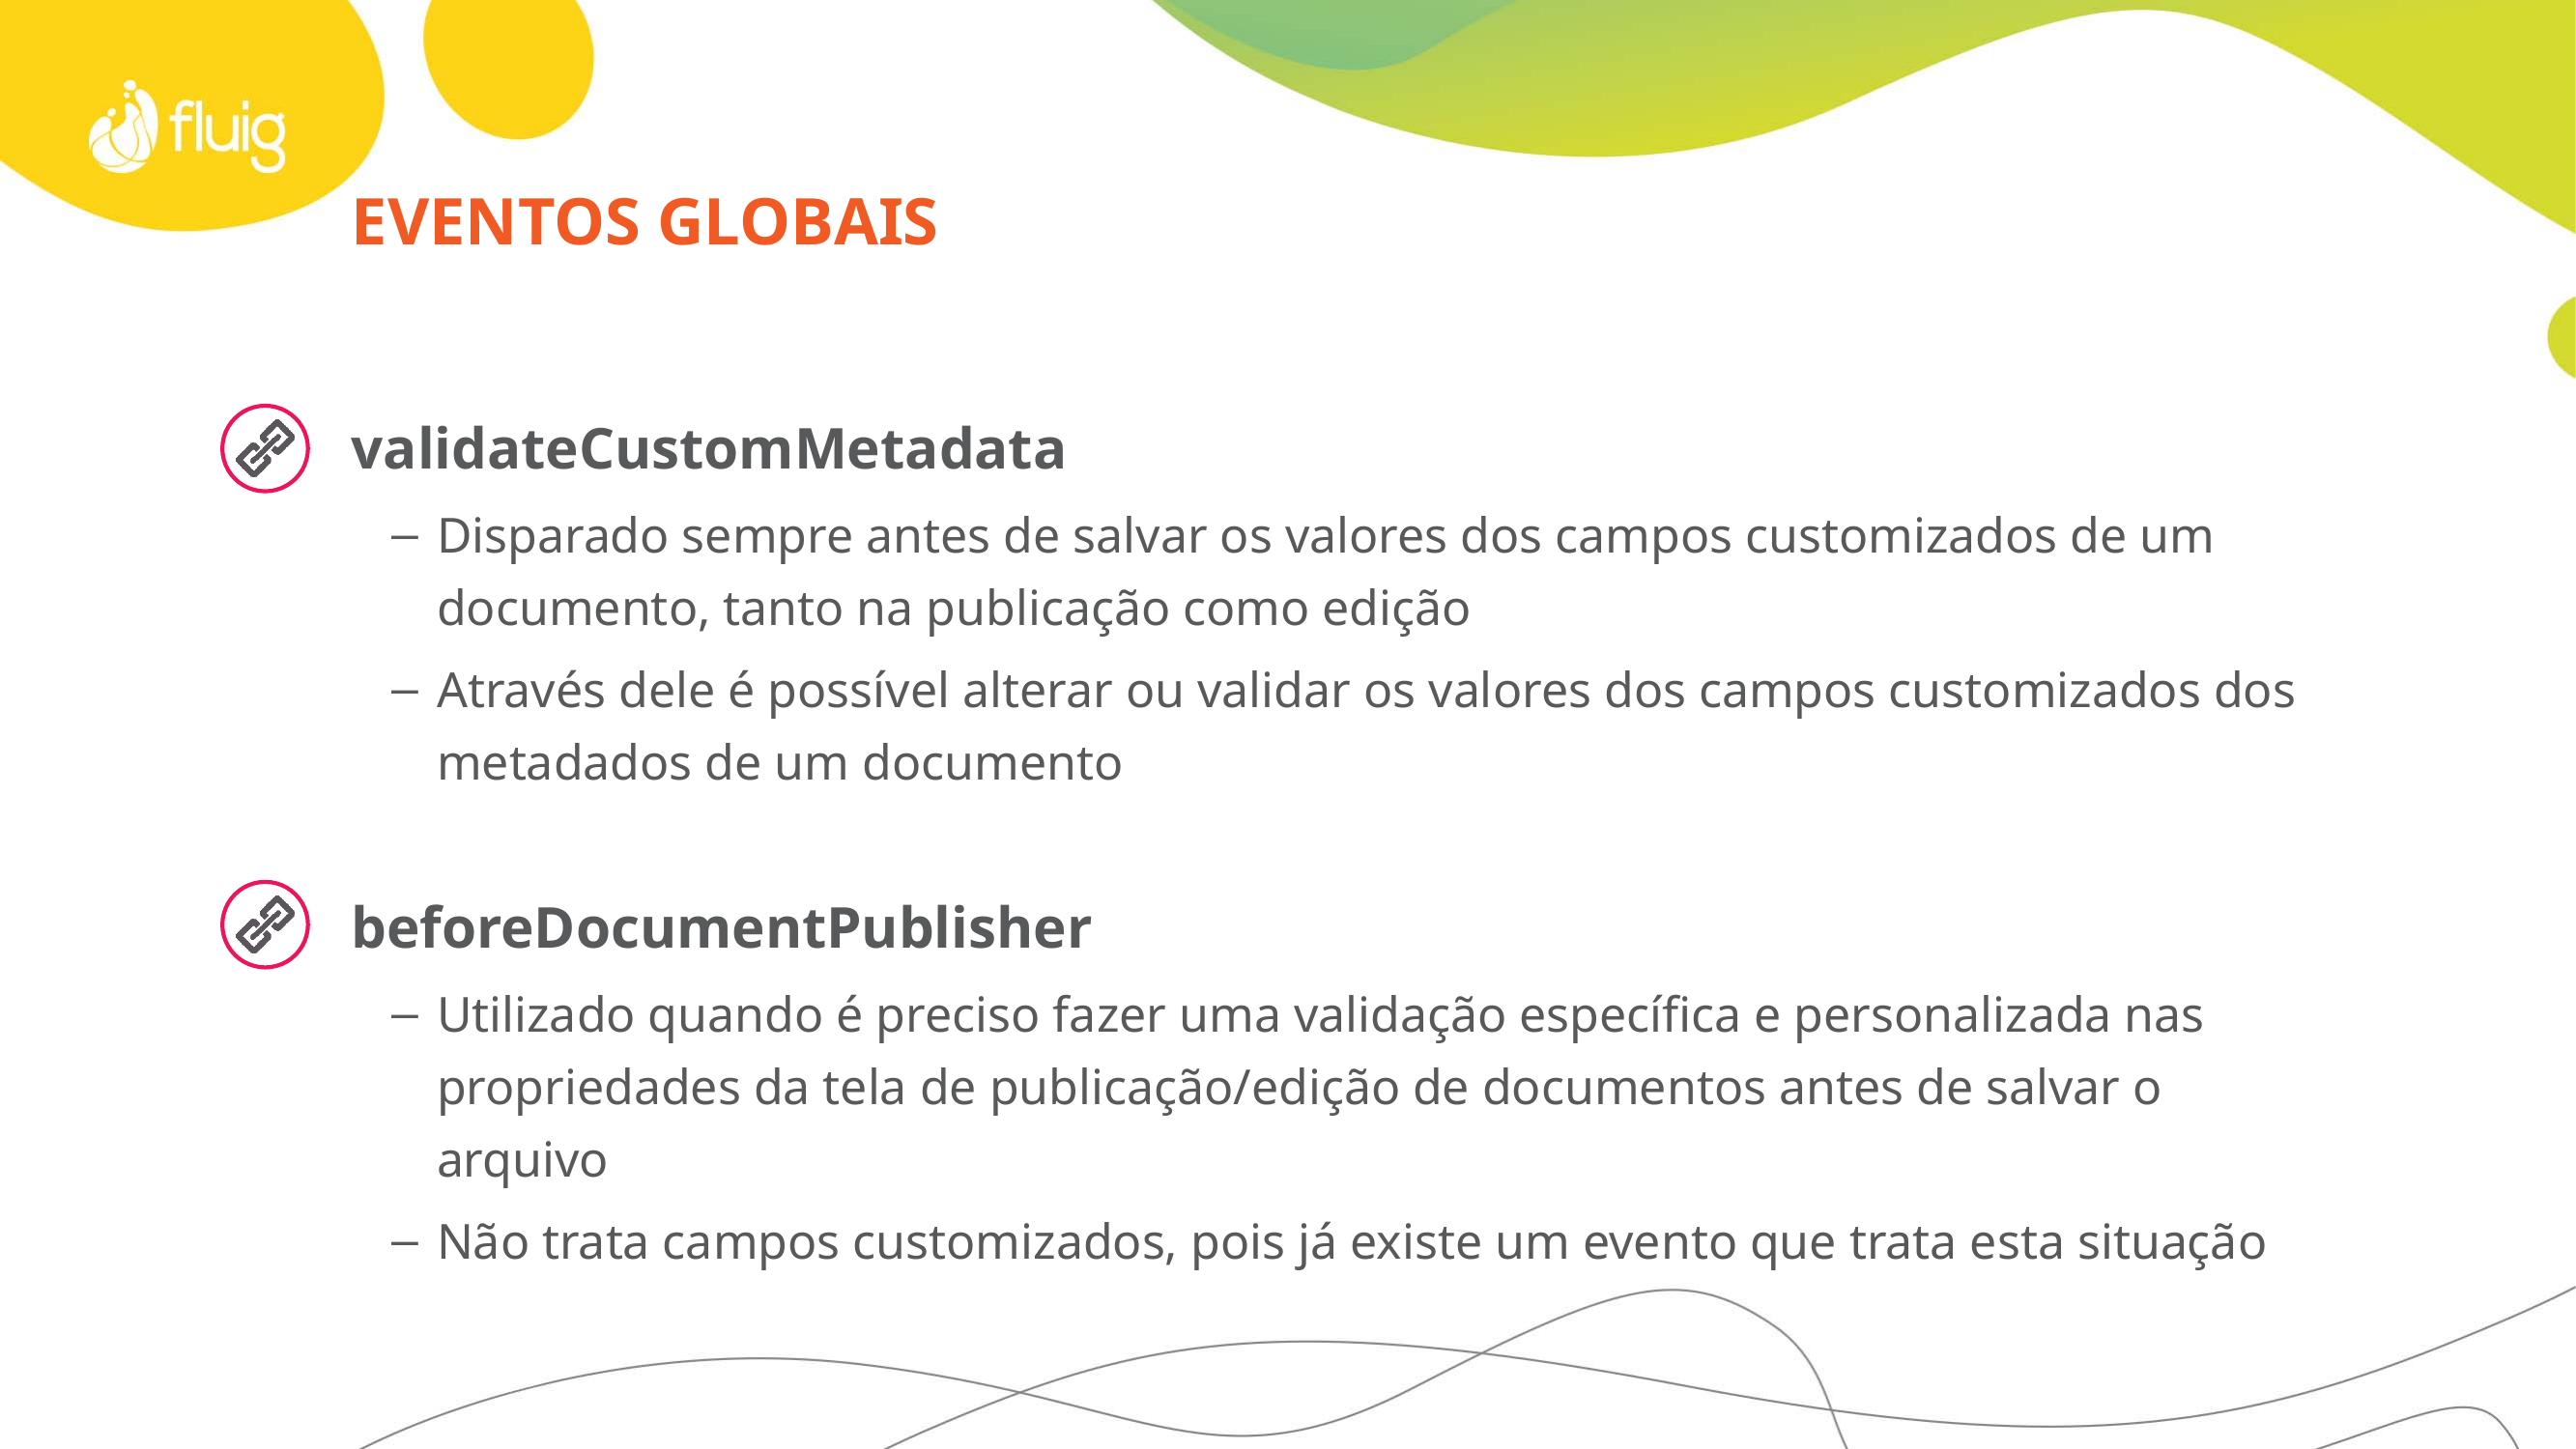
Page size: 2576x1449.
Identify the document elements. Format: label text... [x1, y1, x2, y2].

title Eventos globais [336, 173, 2352, 379]
list validateCustomMetadata Disparado sempre antes de salvar os valores dos campos customizados de um documento, tanto na publicação como edição Através dele é possível alterar ou validar os valores dos campos customizados dos metadados de um documento beforeDocumentPublisher Utilizado quando é preciso fazer uma validação específica e personalizada nas propriedades da tela de publicação/edição de documentos antes de salvar o arquivo Não trata campos customizados, pois já existe um evento que trata esta situação [336, 400, 2352, 1277]
picture [0, 0, 2576, 1449]
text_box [221, 405, 308, 492]
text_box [221, 881, 308, 968]
